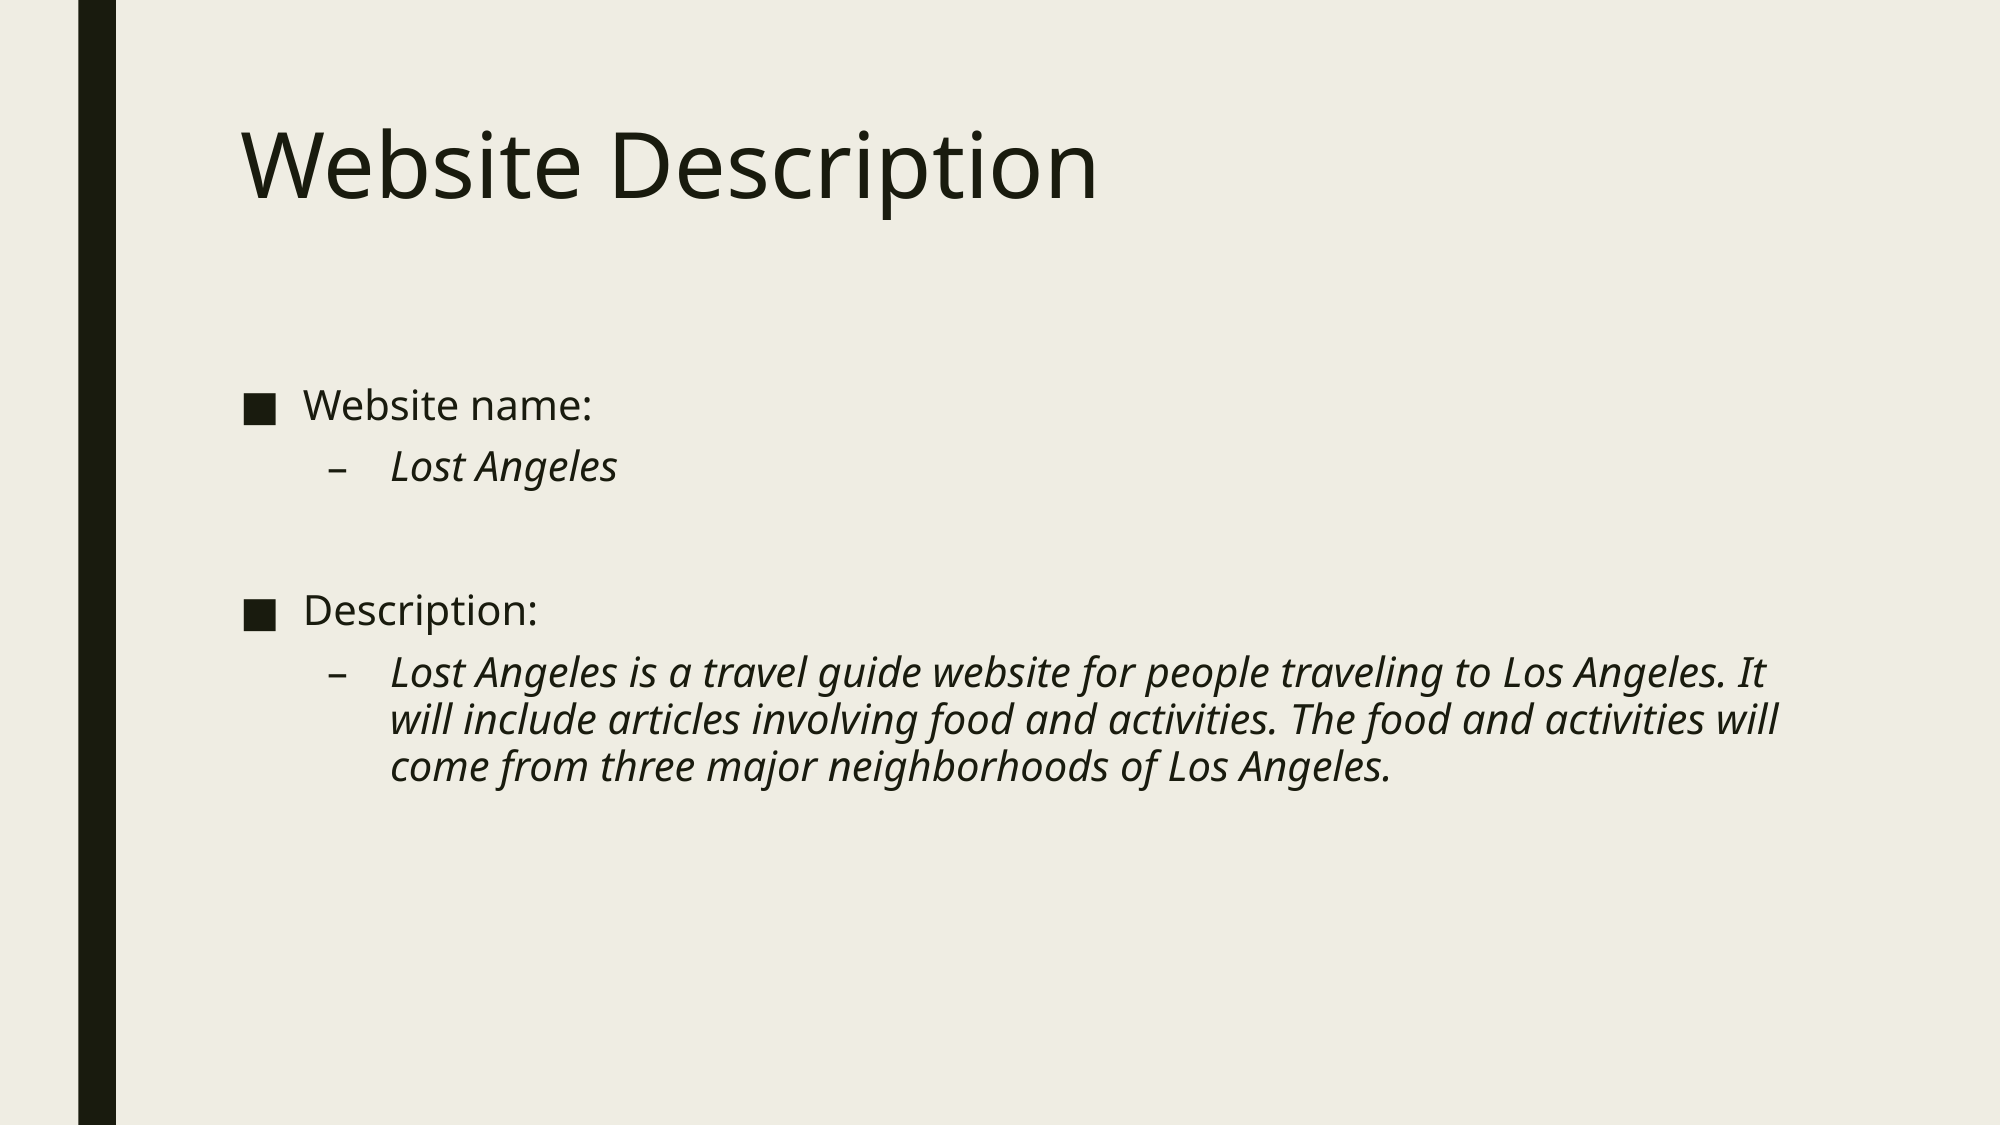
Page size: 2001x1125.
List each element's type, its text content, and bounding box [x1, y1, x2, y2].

list Website name: Lost Angeles Description: Lost Angeles is a travel guide website for people traveling to Los Angeles. It will include articles involving food and activities. The food and activities will come from three major neighborhoods of Los Angeles. [225, 375, 1800, 963]
title Website Description [225, 112, 1800, 357]
